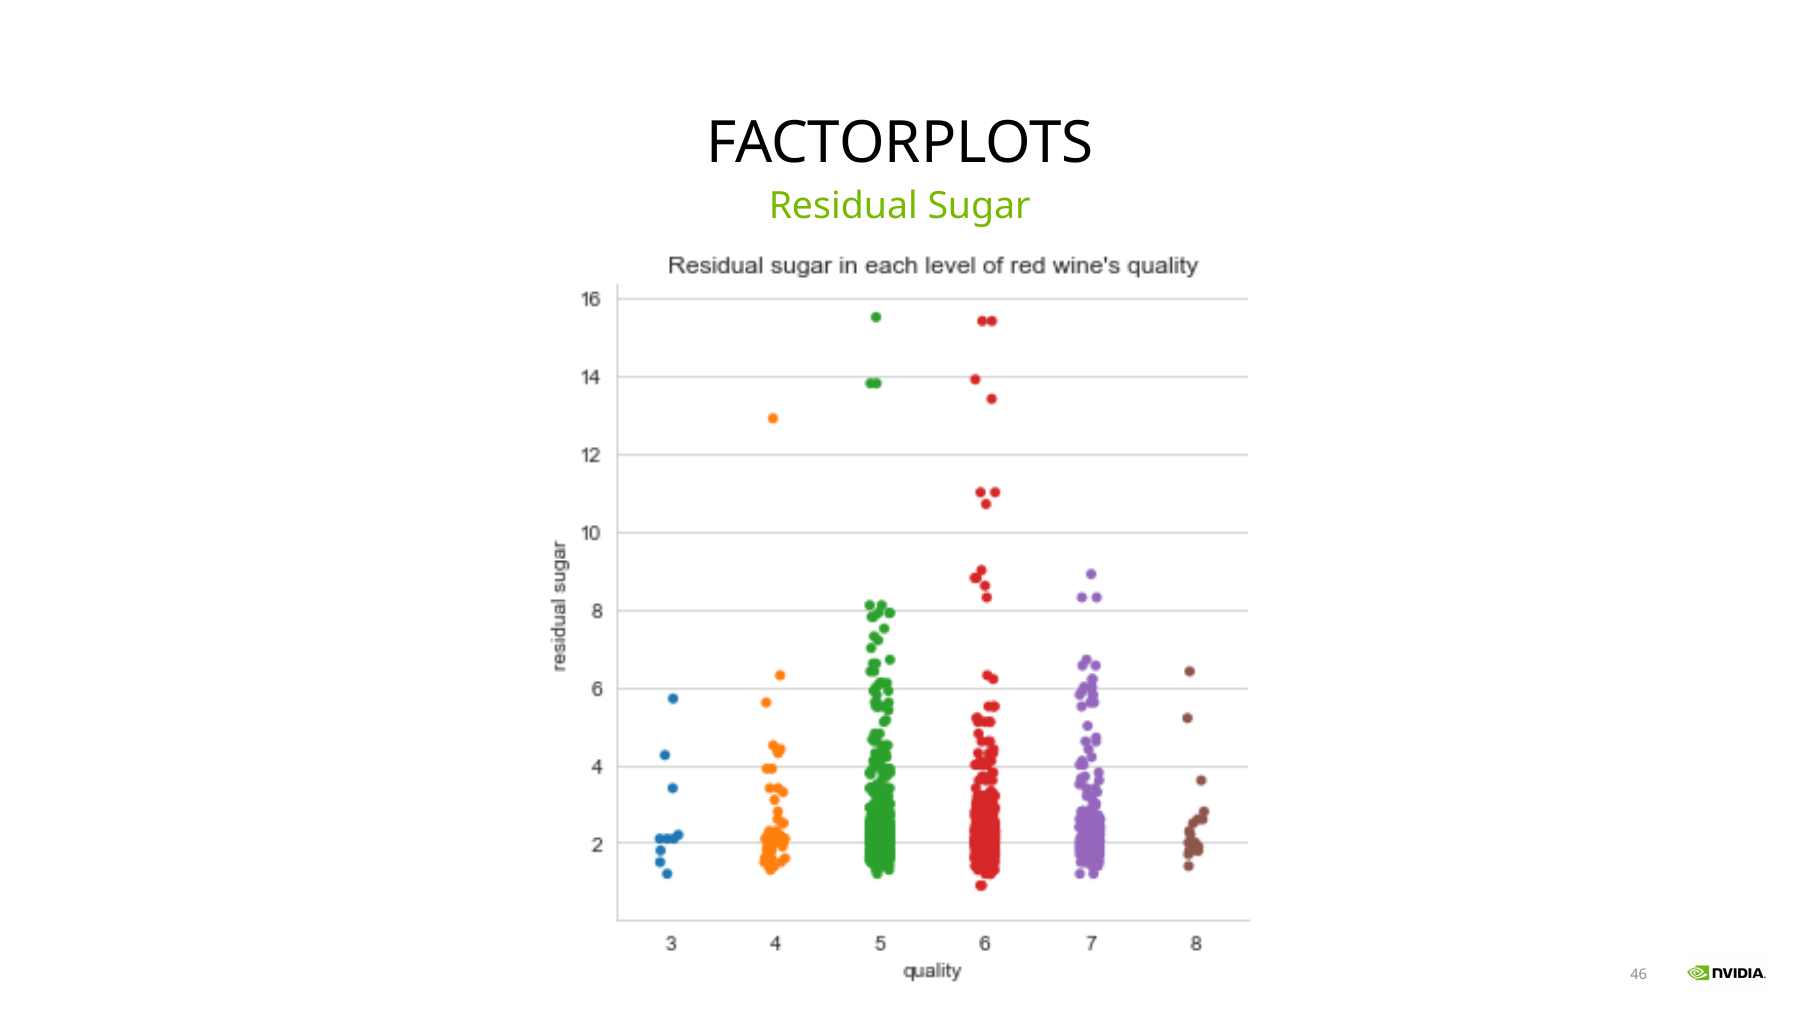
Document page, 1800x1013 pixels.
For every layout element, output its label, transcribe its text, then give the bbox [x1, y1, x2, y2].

title FACTORplots [81, 85, 1719, 178]
list Residual Sugar [81, 178, 1719, 265]
picture [1687, 953, 1766, 993]
picture [538, 243, 1261, 995]
